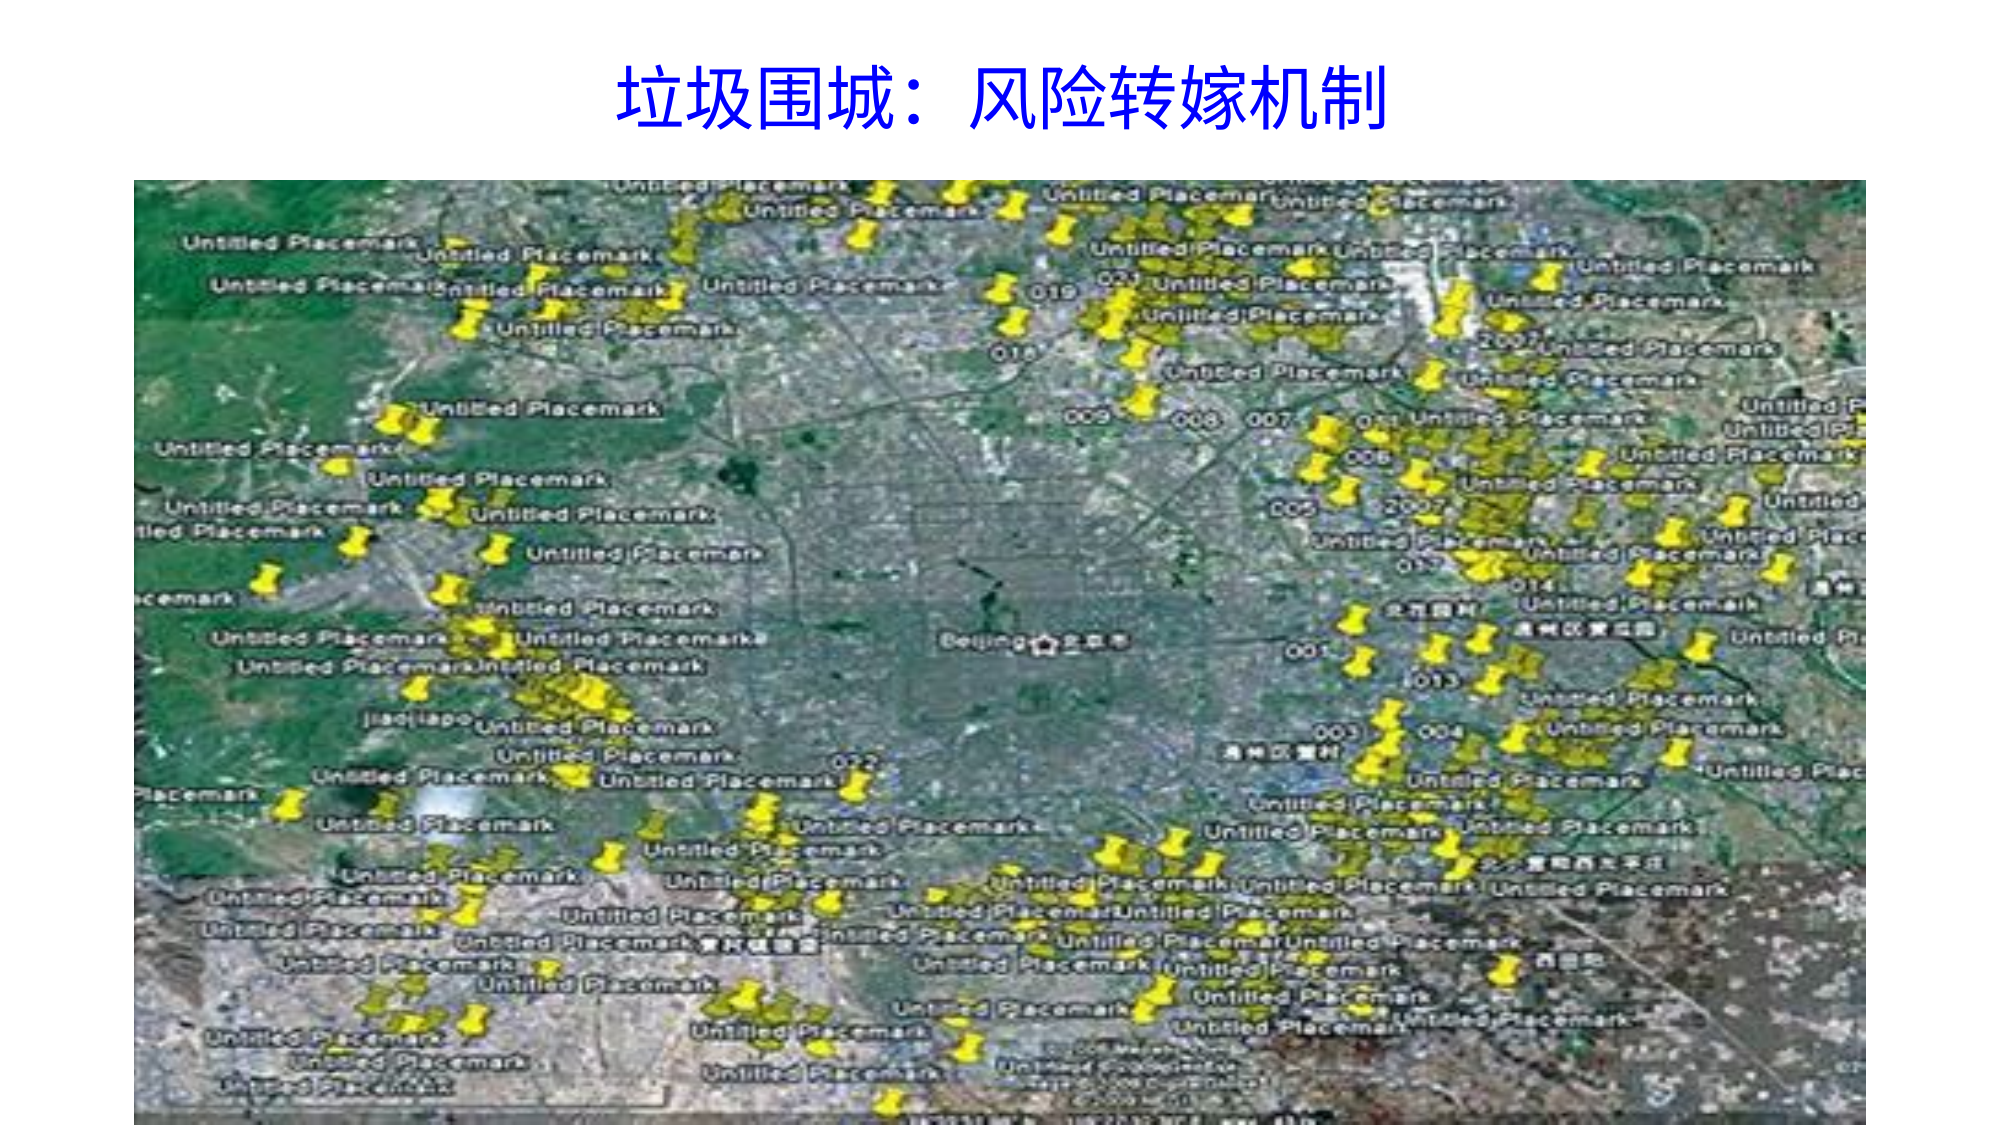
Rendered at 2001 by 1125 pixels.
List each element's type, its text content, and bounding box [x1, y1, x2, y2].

picture [134, 180, 1866, 1125]
title 垃圾围城：风险转嫁机制 [102, 31, 1903, 173]
